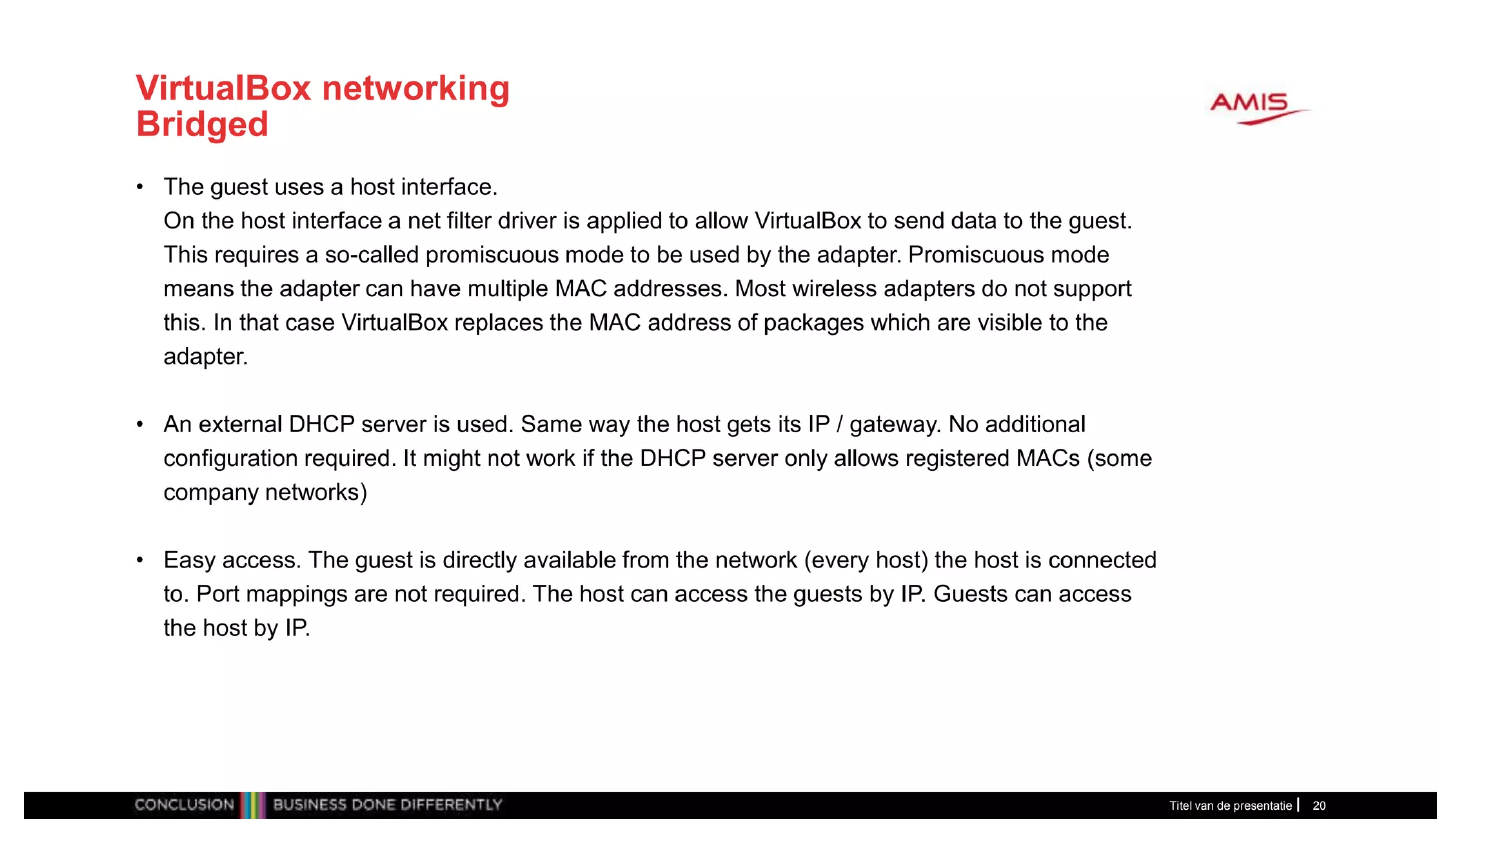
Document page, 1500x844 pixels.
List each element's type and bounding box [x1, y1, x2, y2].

picture [24, 24, 1437, 819]
